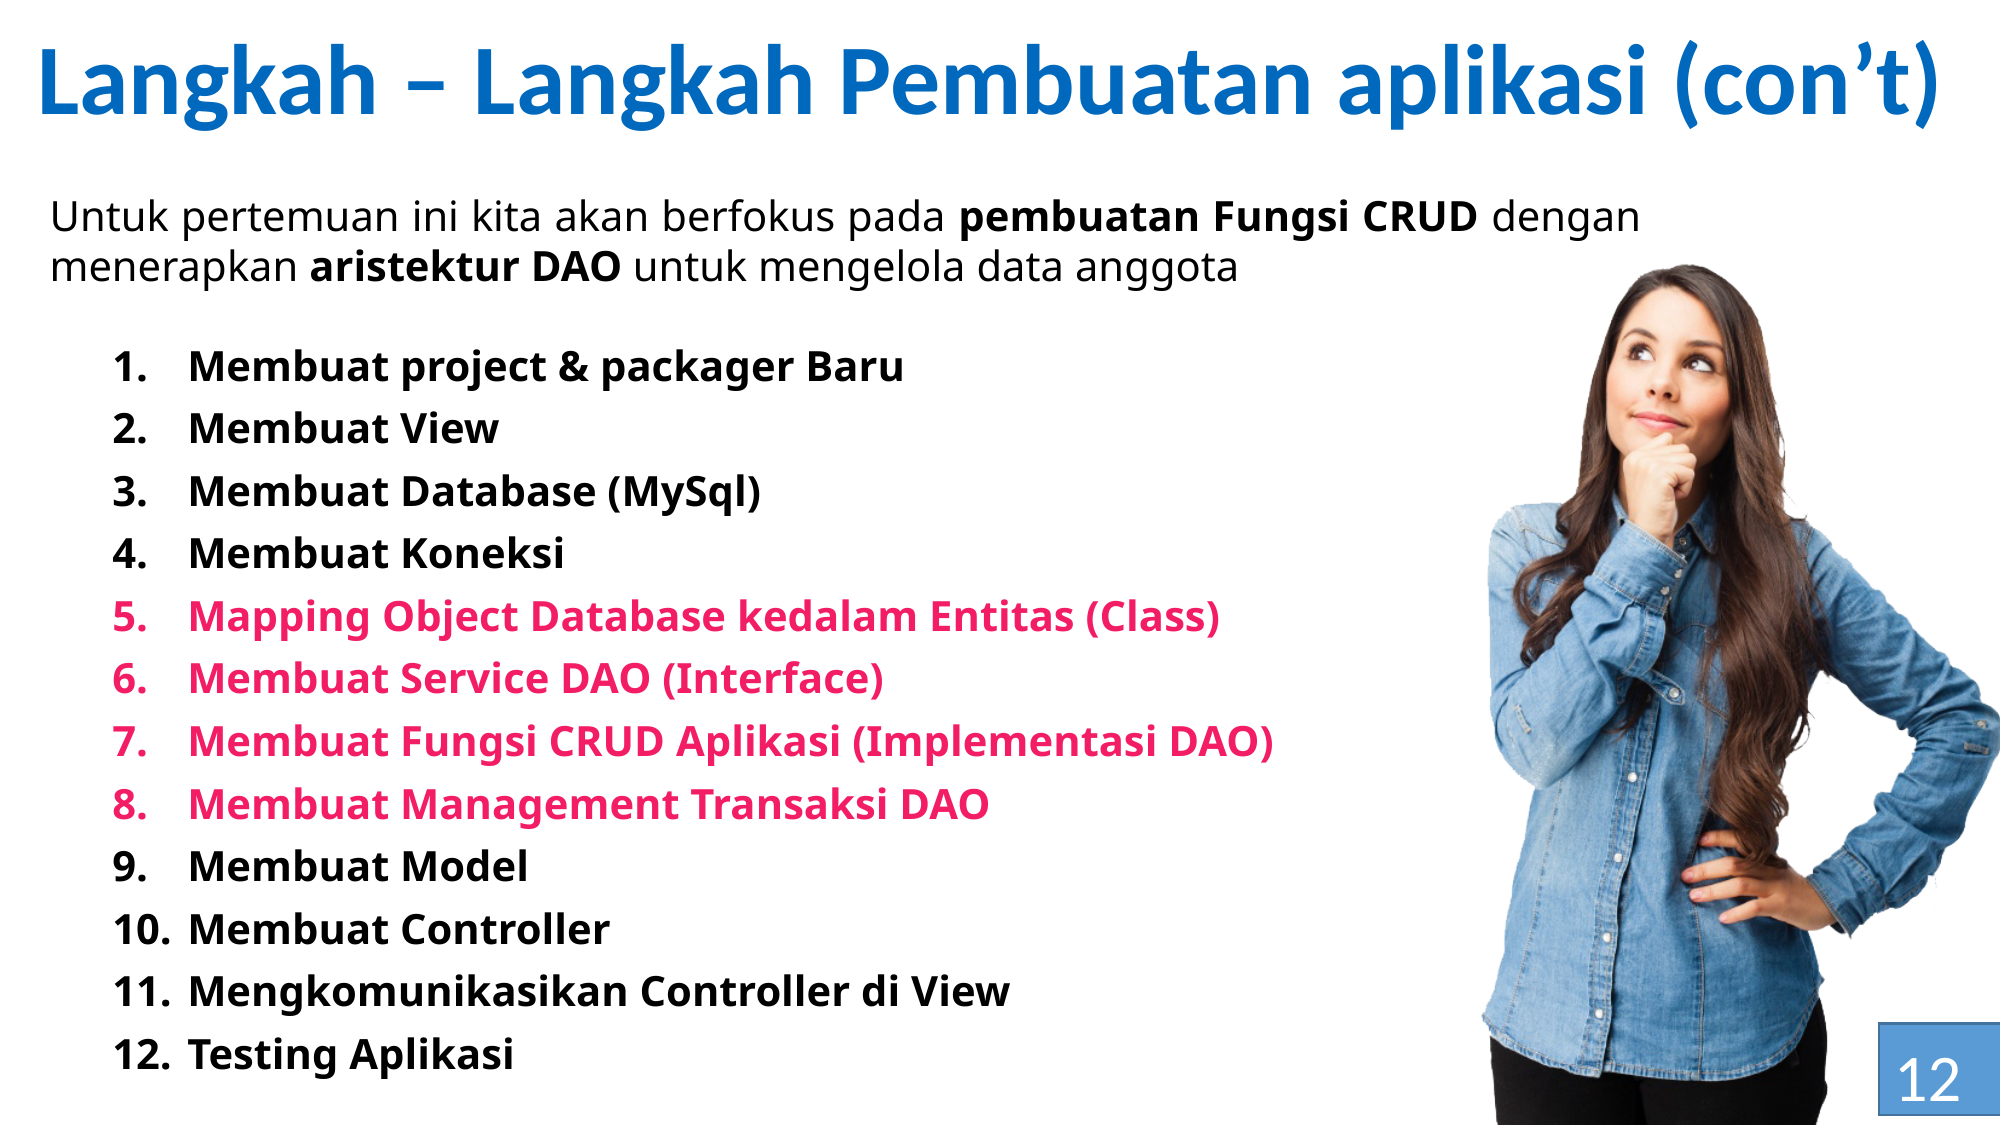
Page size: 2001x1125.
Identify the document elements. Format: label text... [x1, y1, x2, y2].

picture [1345, 181, 2000, 1125]
text_box Untuk pertemuan ini kita akan berfokus pada pembuatan Fungsi CRUD dengan menerapkan aristektur DAO untuk mengelola data anggota [34, 181, 1345, 297]
text_box Membuat project & packager Baru Membuat View Membuat Database (MySql) Membuat Koneksi Mapping Object Database kedalam Entitas (Class) Membuat Service DAO (Interface) Membuat Fungsi CRUD Aplikasi (Implementasi DAO) Membuat Management Transaksi DAO Membuat Model Membuat Controller Mengkomunikasikan Controller di View Testing Aplikasi [97, 332, 1345, 1085]
text_box Langkah – Langkah Pembuatan aplikasi (con’t) [22, 7, 1978, 143]
